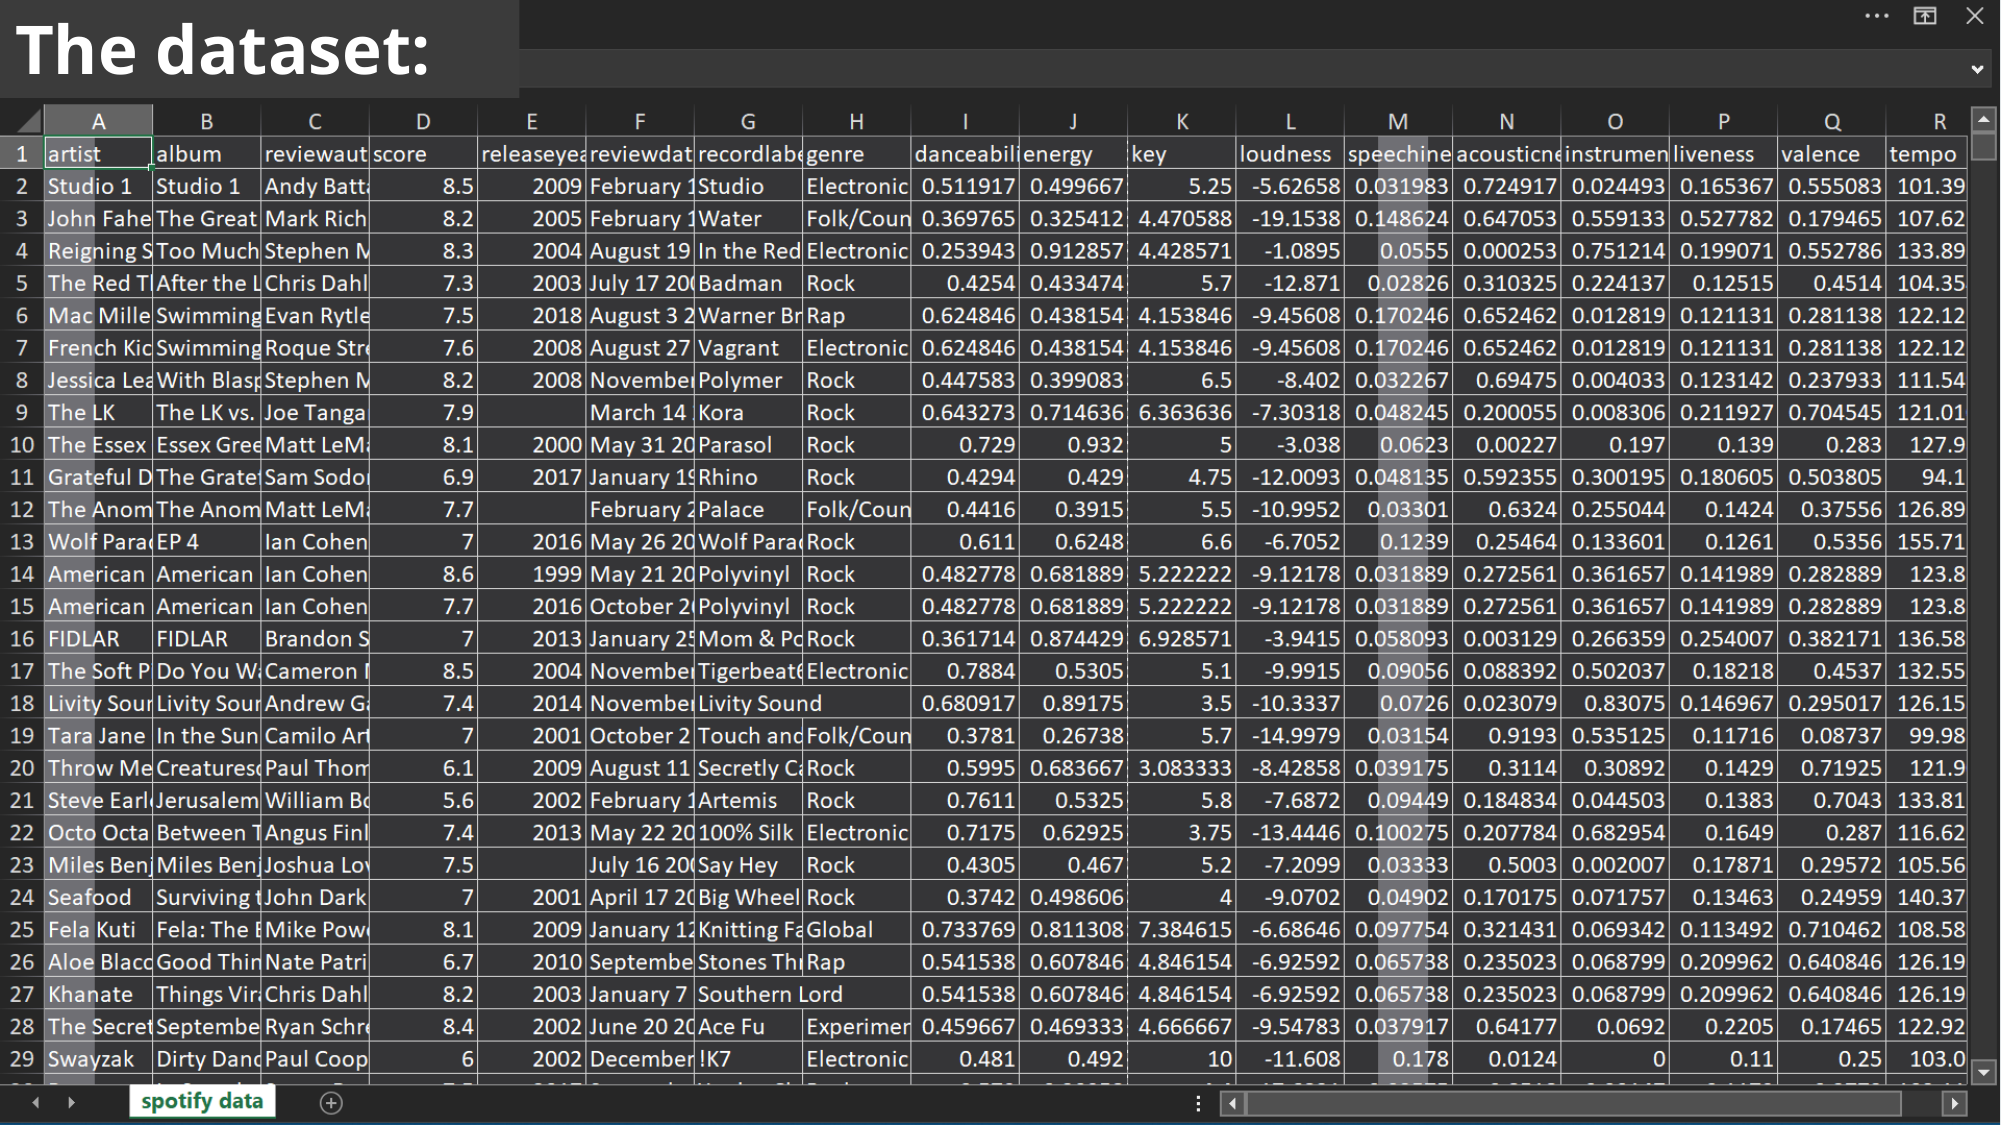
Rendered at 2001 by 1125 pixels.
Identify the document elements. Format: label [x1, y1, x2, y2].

list [0, 0, 2000, 1125]
